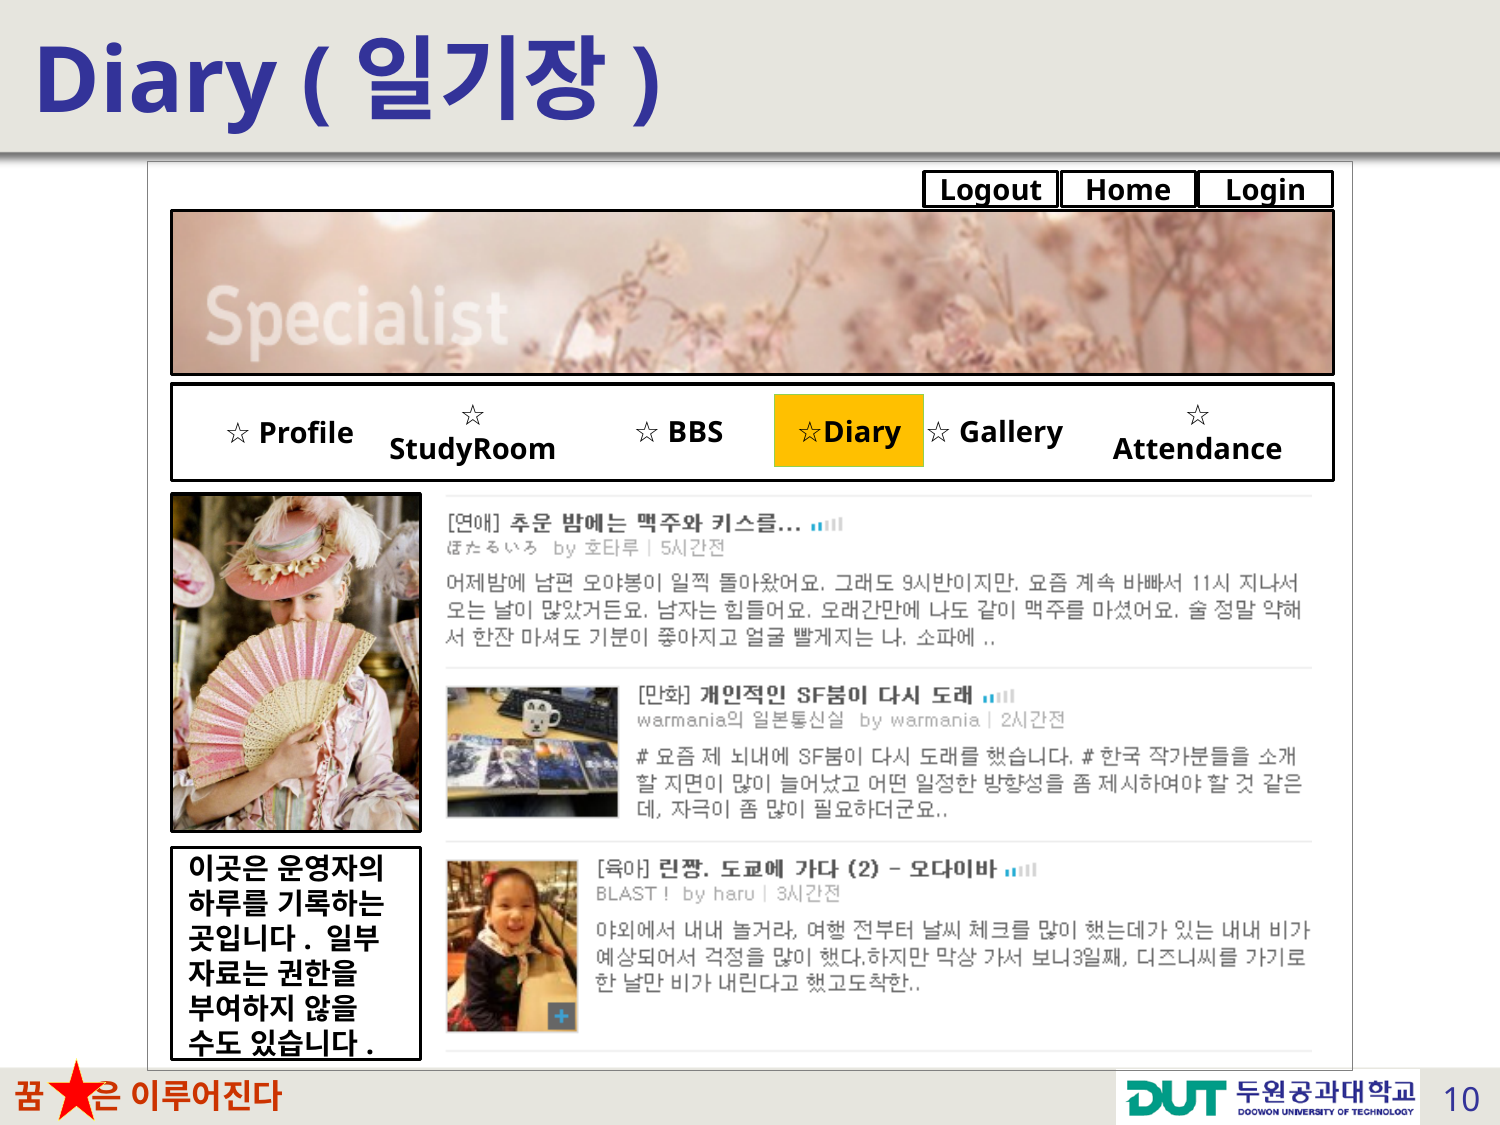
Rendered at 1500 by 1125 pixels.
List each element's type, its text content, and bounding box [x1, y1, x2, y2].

picture [100, 1085, 113, 1090]
title Diary (일기장) [17, 8, 1483, 142]
text_box [145, 159, 1354, 1072]
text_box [170, 171, 1335, 1060]
picture [0, 1066, 1500, 1125]
picture [435, 492, 1312, 1060]
picture [0, 0, 1500, 173]
